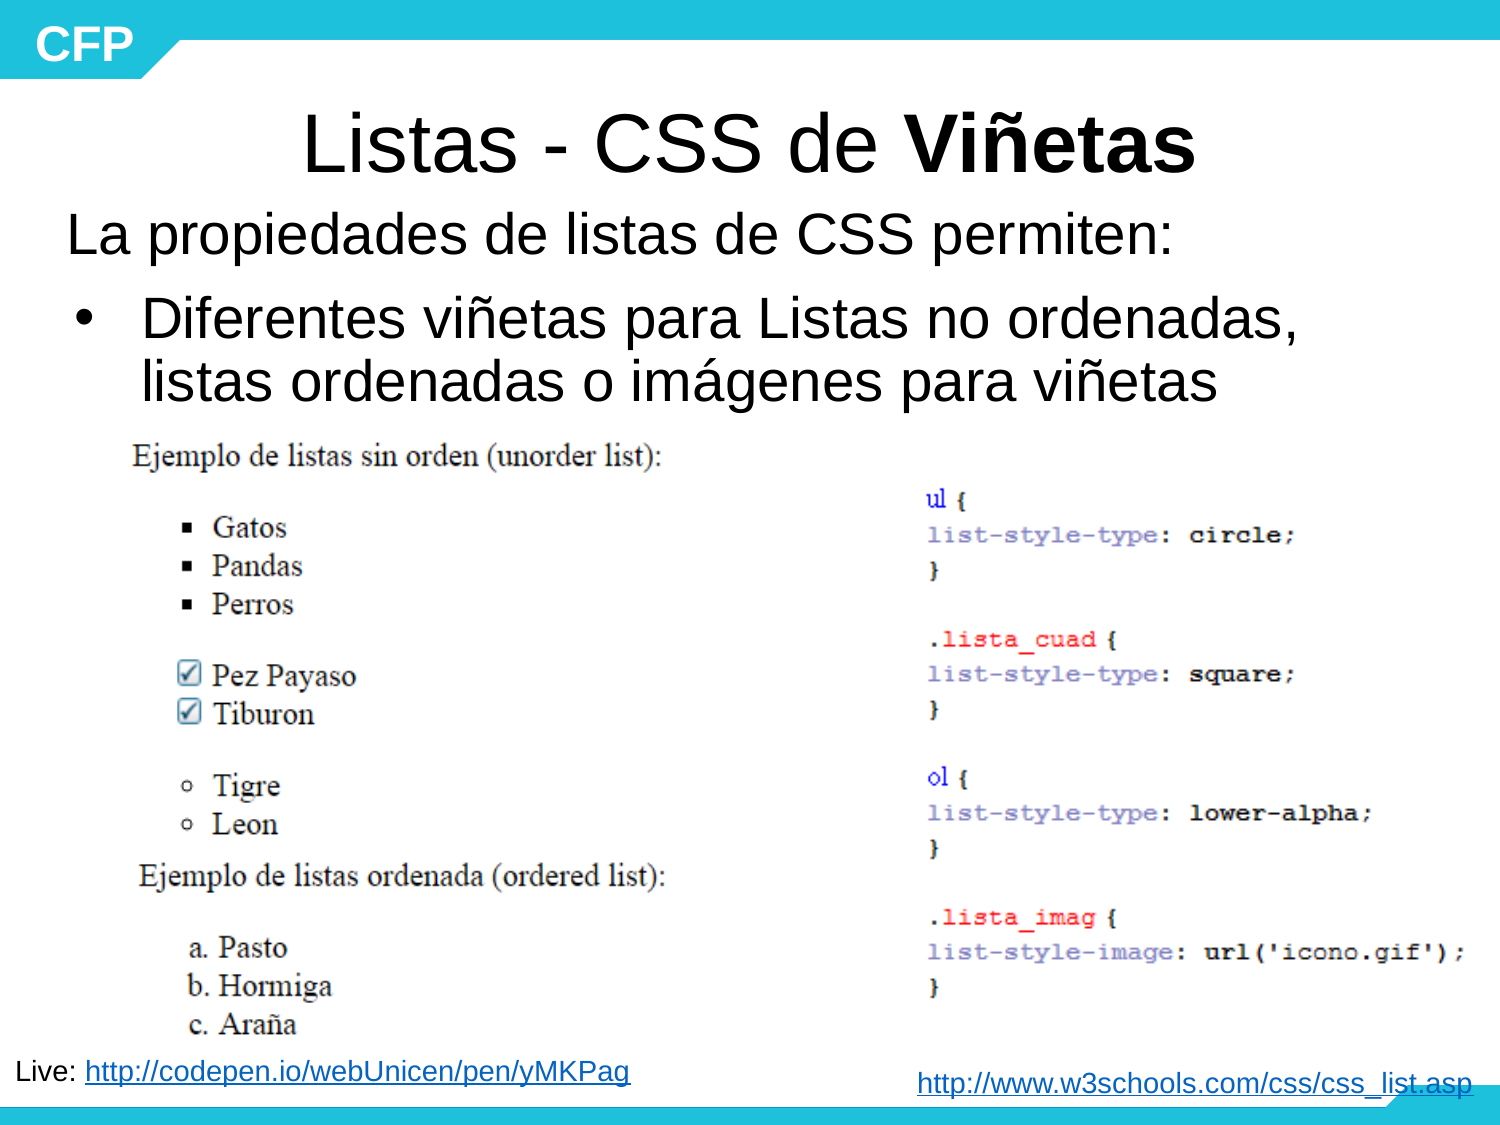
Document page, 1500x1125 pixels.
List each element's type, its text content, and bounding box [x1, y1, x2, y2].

list La propiedades de listas de CSS permiten: Diferentes viñetas para Listas no ordenadas, listas ordenadas o imágenes para viñetas [51, 196, 1449, 1053]
text_box Live: http://codepen.io/webUnicen/pen/yMKPag [0, 1031, 1060, 1109]
picture [925, 483, 1500, 1010]
picture [117, 423, 704, 1053]
title Listas - CSS de Viñetas [103, 45, 1397, 246]
text_box http://www.w3schools.com/css/css_list.asp [1060, 1065, 1500, 1098]
